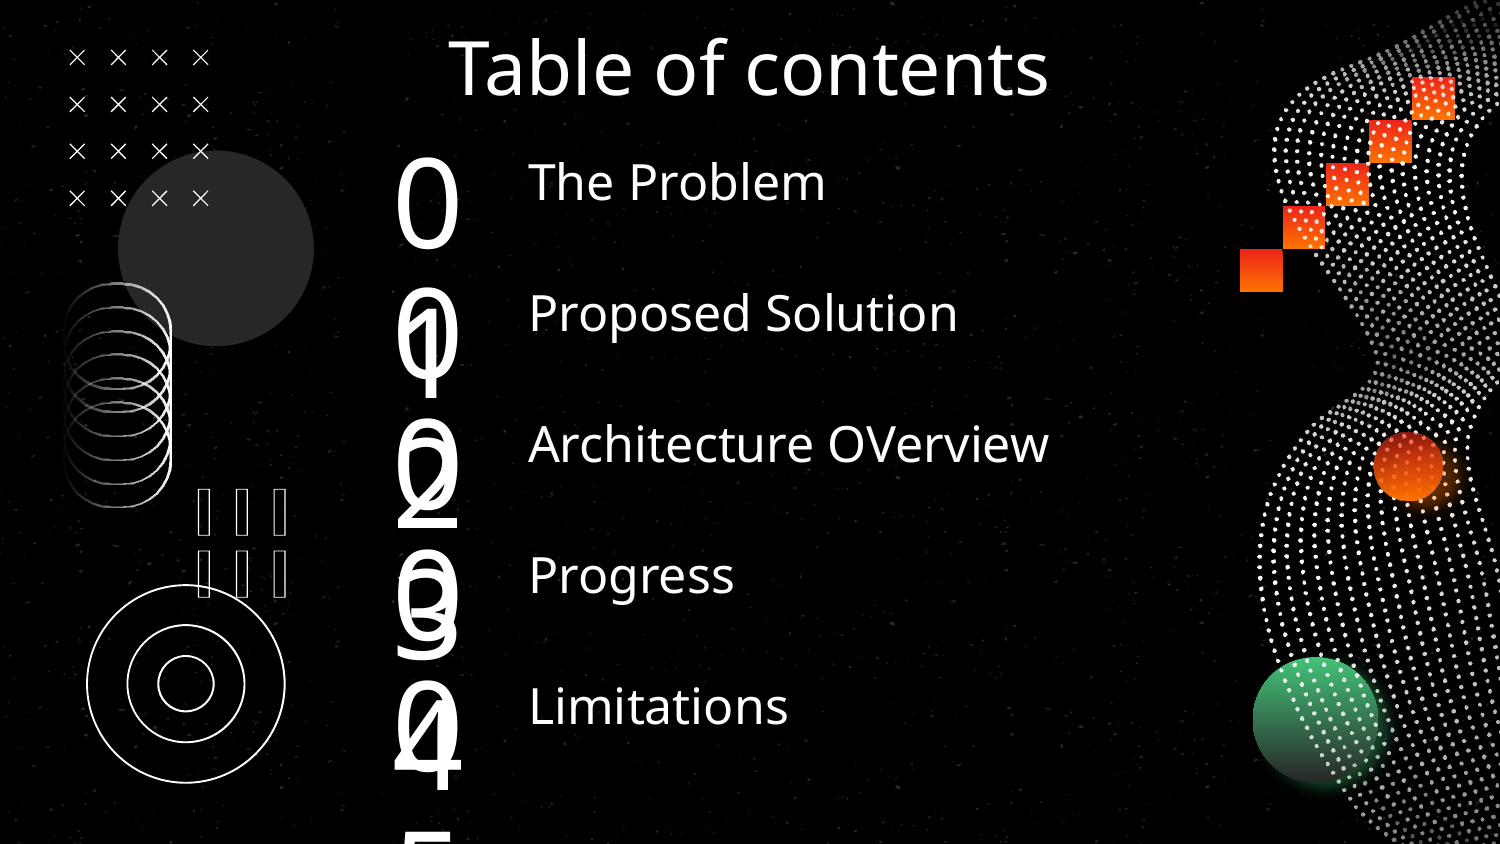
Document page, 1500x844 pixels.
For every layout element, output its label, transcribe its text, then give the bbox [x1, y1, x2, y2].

text_box [118, 150, 314, 345]
title Limitations [514, 659, 1187, 732]
title Proposed Solution [514, 266, 1187, 339]
title 01 [344, 108, 514, 238]
title 05 [344, 631, 514, 783]
title 03 [344, 391, 514, 500]
title Progress [514, 528, 1187, 601]
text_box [60, 58, 218, 198]
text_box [197, 488, 286, 583]
title 04 [344, 500, 514, 631]
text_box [85, 583, 286, 784]
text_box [1239, 77, 1251, 293]
title Architecture OVerview [514, 397, 1187, 470]
title Table of contents [427, 26, 1073, 105]
title The Problem [513, 135, 1187, 208]
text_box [1256, 0, 1500, 844]
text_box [4, 340, 230, 450]
title 02 [344, 238, 514, 391]
